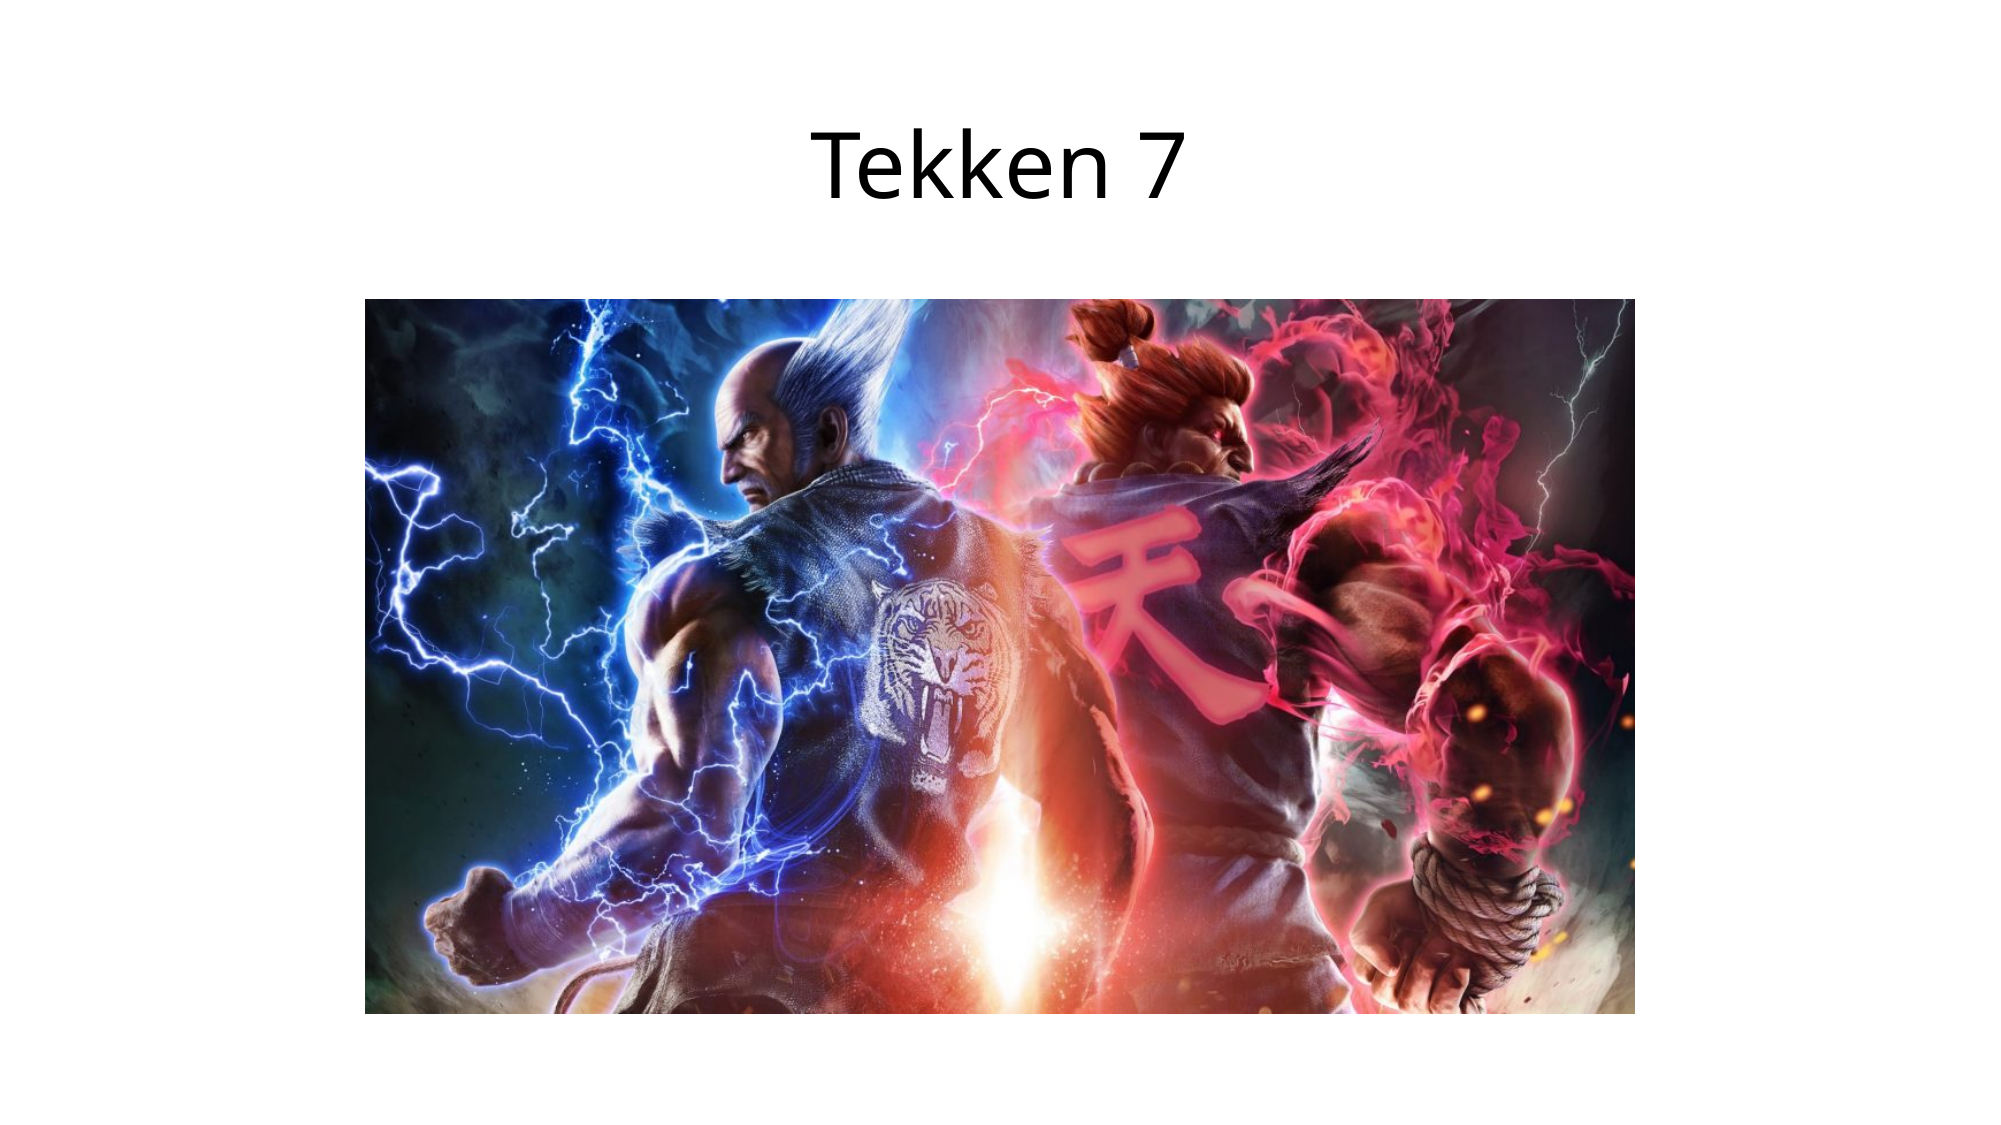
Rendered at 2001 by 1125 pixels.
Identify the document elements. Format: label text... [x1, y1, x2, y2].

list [365, 299, 1635, 1014]
title Tekken 7 [137, 59, 1863, 278]
